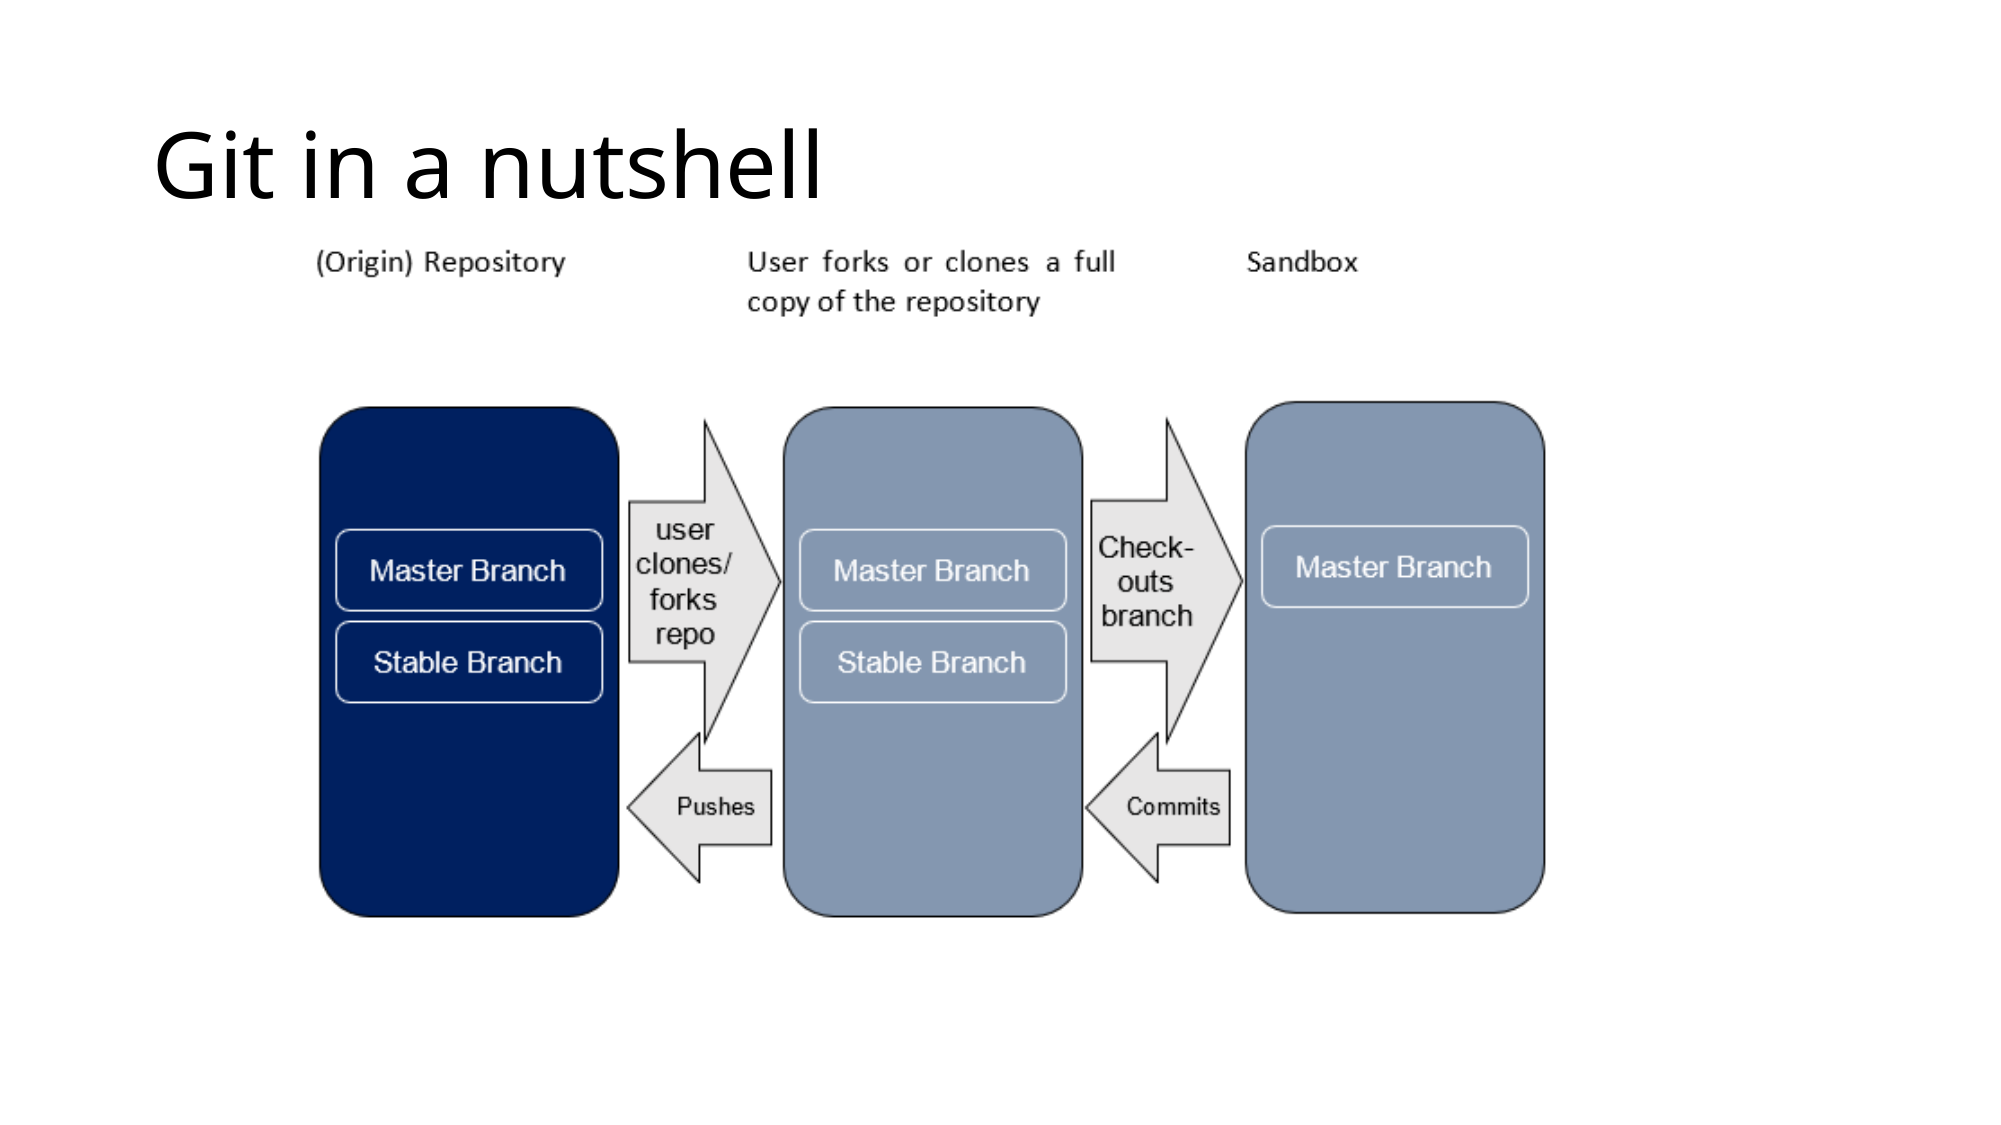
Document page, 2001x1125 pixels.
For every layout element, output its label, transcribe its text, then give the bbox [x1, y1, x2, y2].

title Git in a nutshell [137, 59, 1863, 278]
picture [271, 236, 1587, 961]
